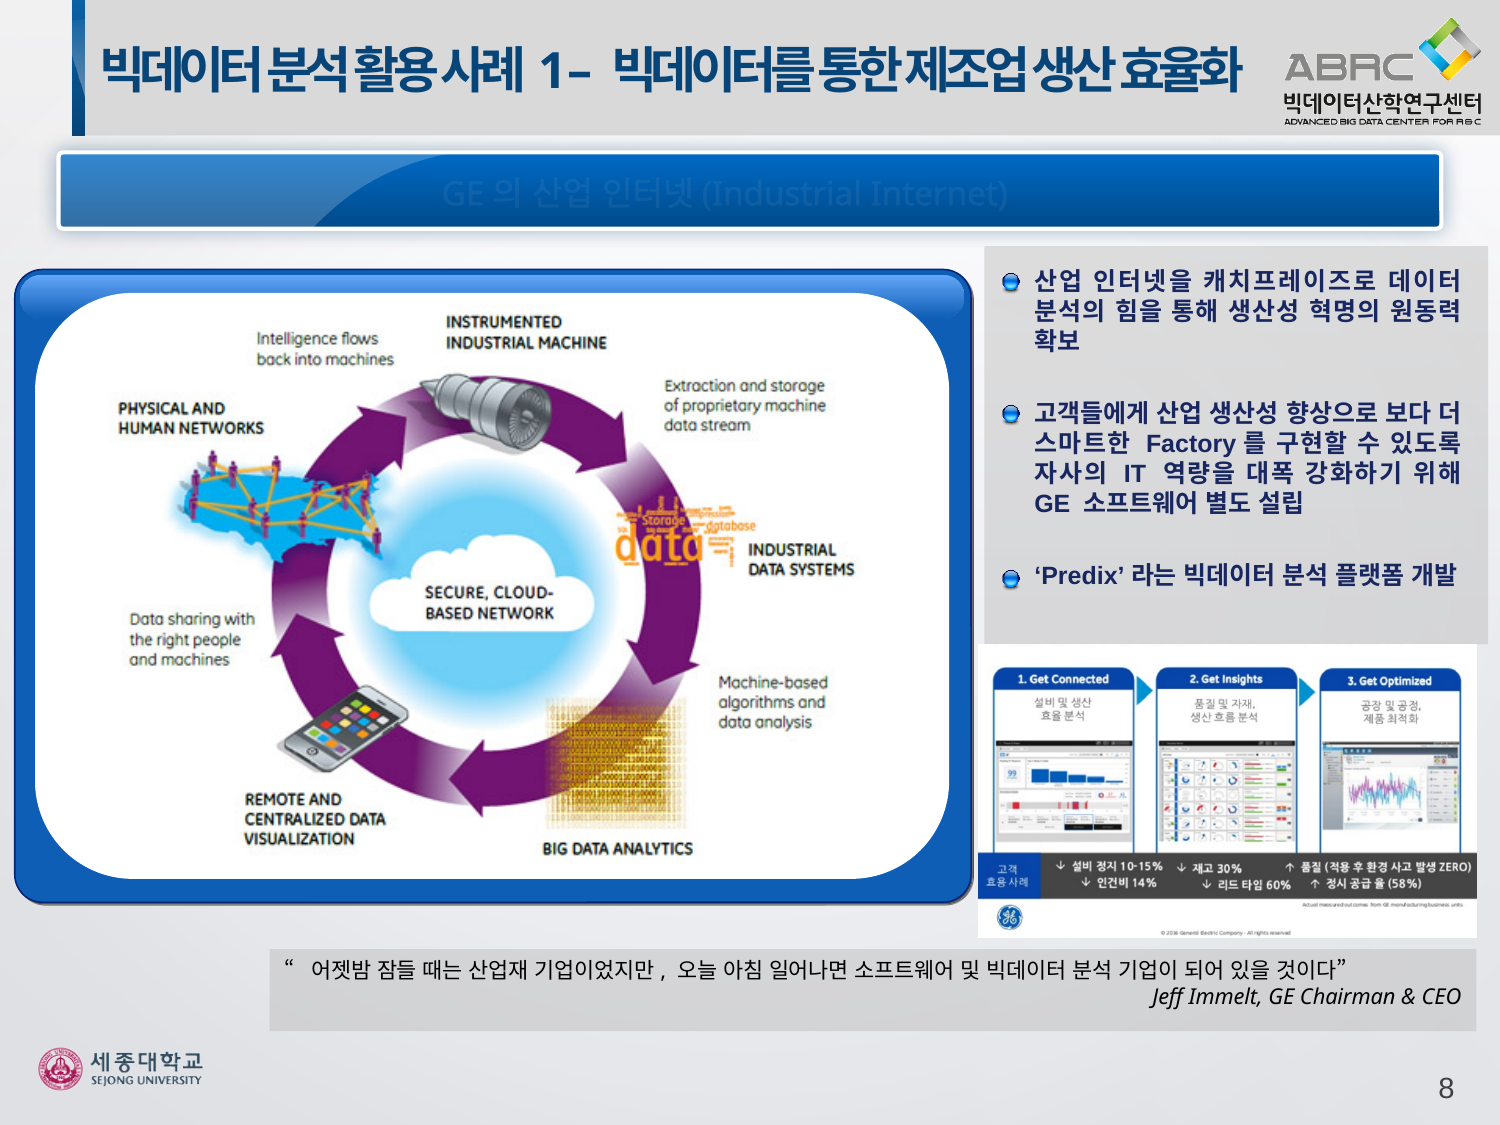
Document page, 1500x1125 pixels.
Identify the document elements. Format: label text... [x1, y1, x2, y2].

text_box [11, 269, 973, 903]
text_box 산업 인터넷을 캐치프레이즈로 데이터 분석의 힘을 통해 생산성 혁명의 원동력 확보 고객들에게 산업 생산성 향상으로 보다 더 스마트한 Factory를 구현할 수 있도록 자사의 IT 역량을 대폭 강화하기 위해 GE 소프트웨어 별도 설립 ‘Predix’라는 빅데이터 분석 플랫폼 개발 [1019, 257, 1477, 597]
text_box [58, 152, 1442, 230]
text_box “어젯밤 잠들 때는 산업재 기업이었지만, 오늘 아침 일어나면 소프트웨어 및 빅데이터 분석 기업이 되어 있을 것이다” Jeff Immelt, GE Chairman & CEO [267, 947, 1479, 1033]
picture [0, 0, 1500, 1125]
list 빅데이터 분석 활용 사례1 – 빅데이터를 통한 제조업 생산 효율화 [84, 27, 1439, 111]
text_box [982, 244, 1490, 647]
